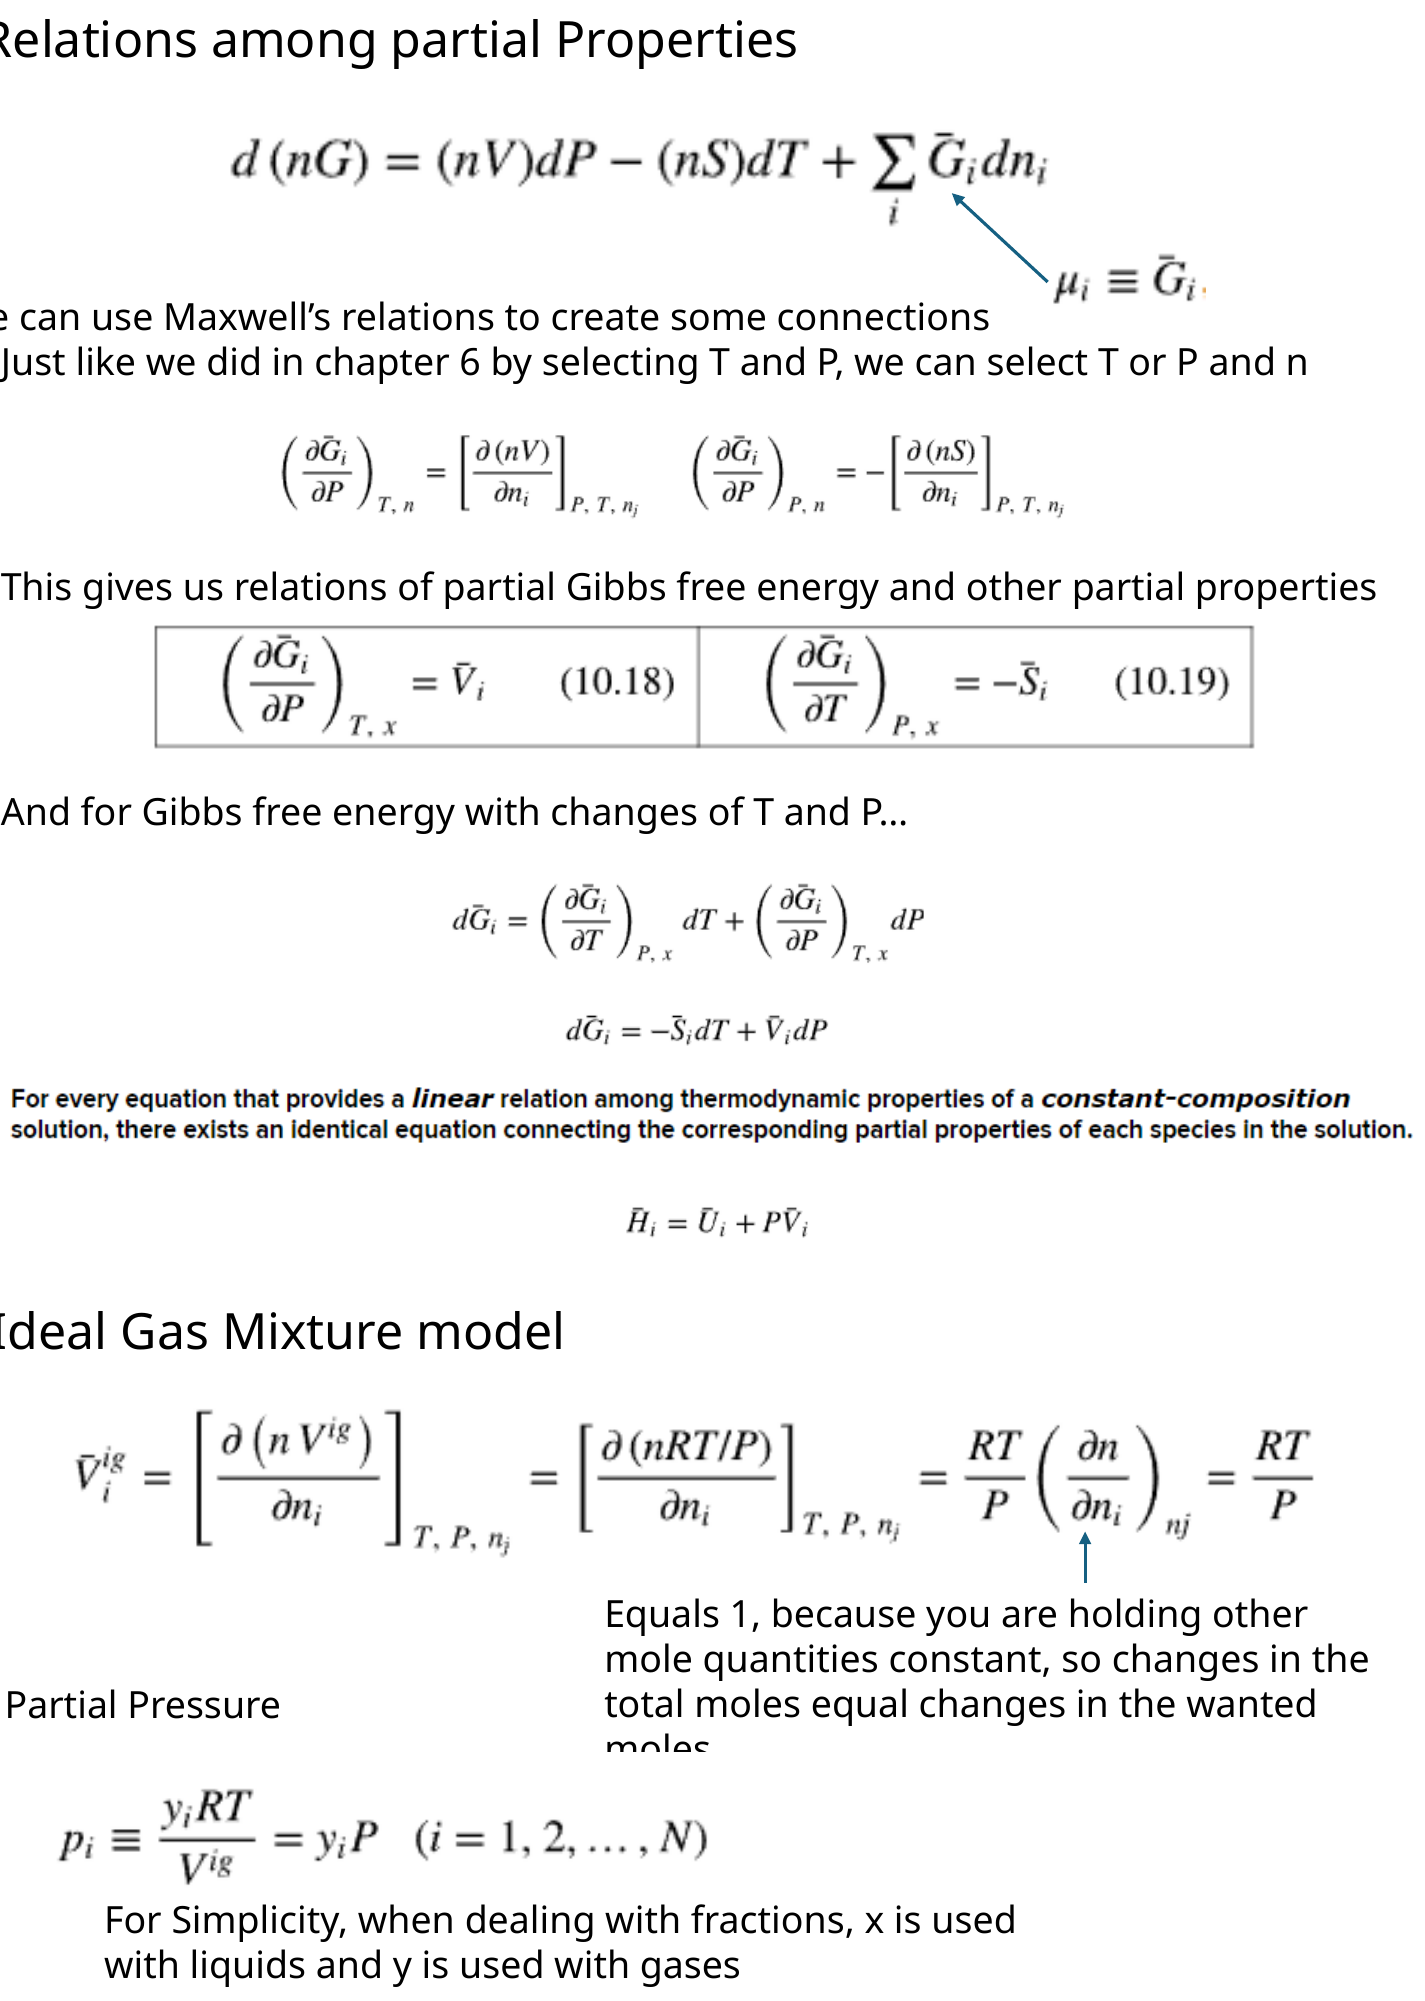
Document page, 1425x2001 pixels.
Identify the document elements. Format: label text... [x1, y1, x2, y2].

text_box Ideal Gas Mixture model [0, 1292, 581, 1367]
text_box Relations among partial Properties [0, 0, 814, 75]
text_box For Simplicity, when dealing with fractions, x is used with liquids and y is used with gases [89, 1888, 1086, 1994]
picture [270, 401, 1086, 539]
picture [430, 859, 963, 1061]
text_box Equals 1, because you are holding other mole quantities constant, so changes in the total moles equal changes in the wanted moles [589, 1582, 1410, 1778]
text_box Partial Pressure [0, 1673, 297, 1734]
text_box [951, 192, 1049, 283]
picture [31, 1367, 1344, 1584]
text_box We can use Maxwell’s relations to create some connections Just like we did in chapter 6 by selecting T and P, we can select T or P and n This gives us relations of partial Gibbs free energy and other partial properties And for Gibbs free energy with changes of T and P… [0, 285, 1394, 840]
picture [142, 611, 1269, 760]
picture [206, 75, 1207, 328]
picture [611, 1177, 814, 1268]
picture [31, 1752, 726, 1897]
picture [1, 1077, 1425, 1149]
